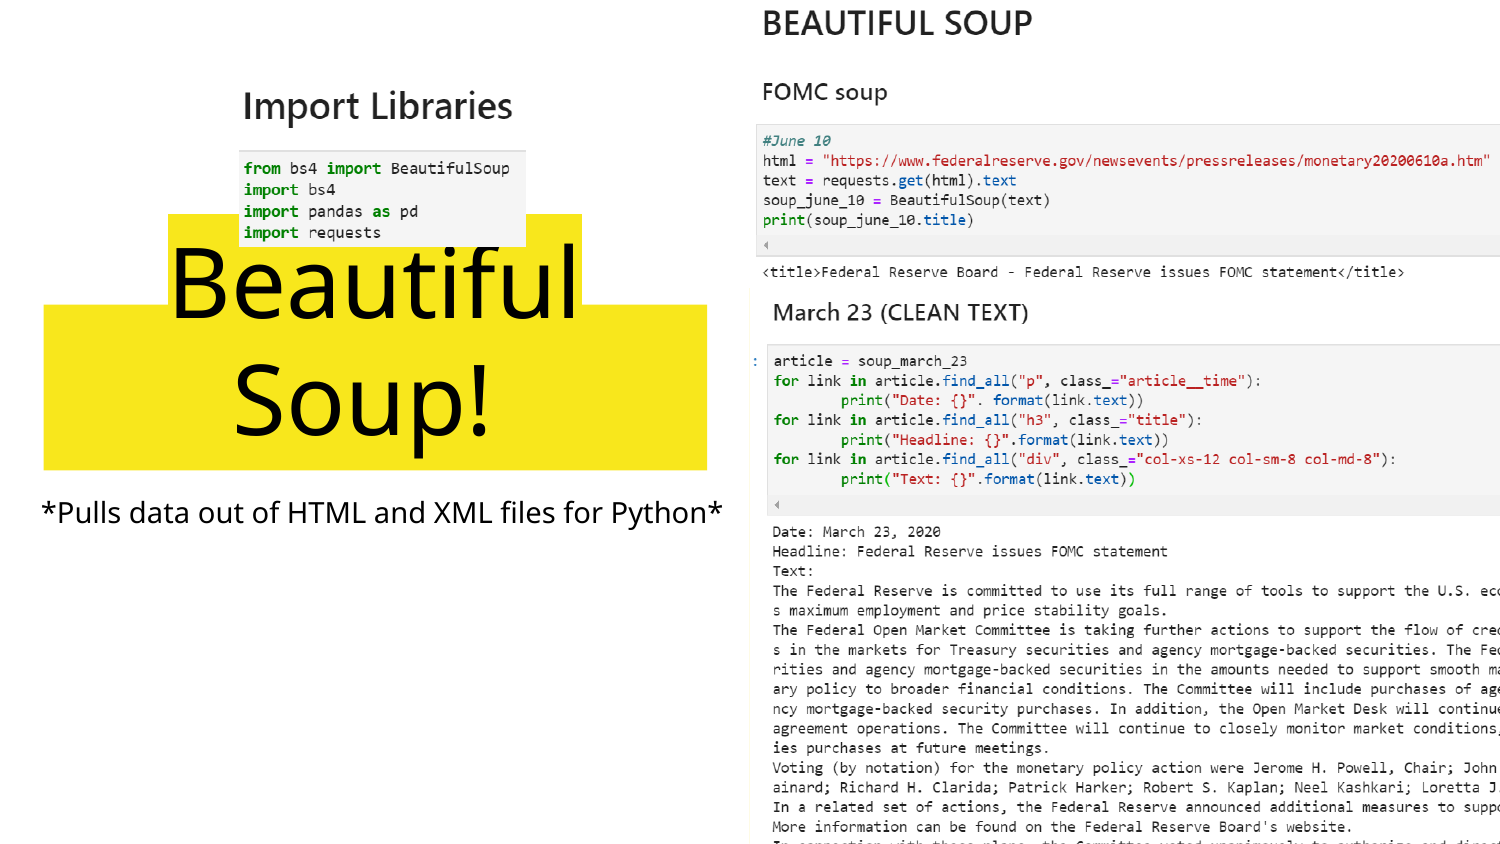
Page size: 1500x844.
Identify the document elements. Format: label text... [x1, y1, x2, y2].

picture [749, 0, 1500, 844]
title Beautiful Soup! [43, 304, 708, 471]
picture [239, 80, 526, 247]
subtitle *Pulls data out of HTML and XML files for Python* [15, 479, 744, 700]
